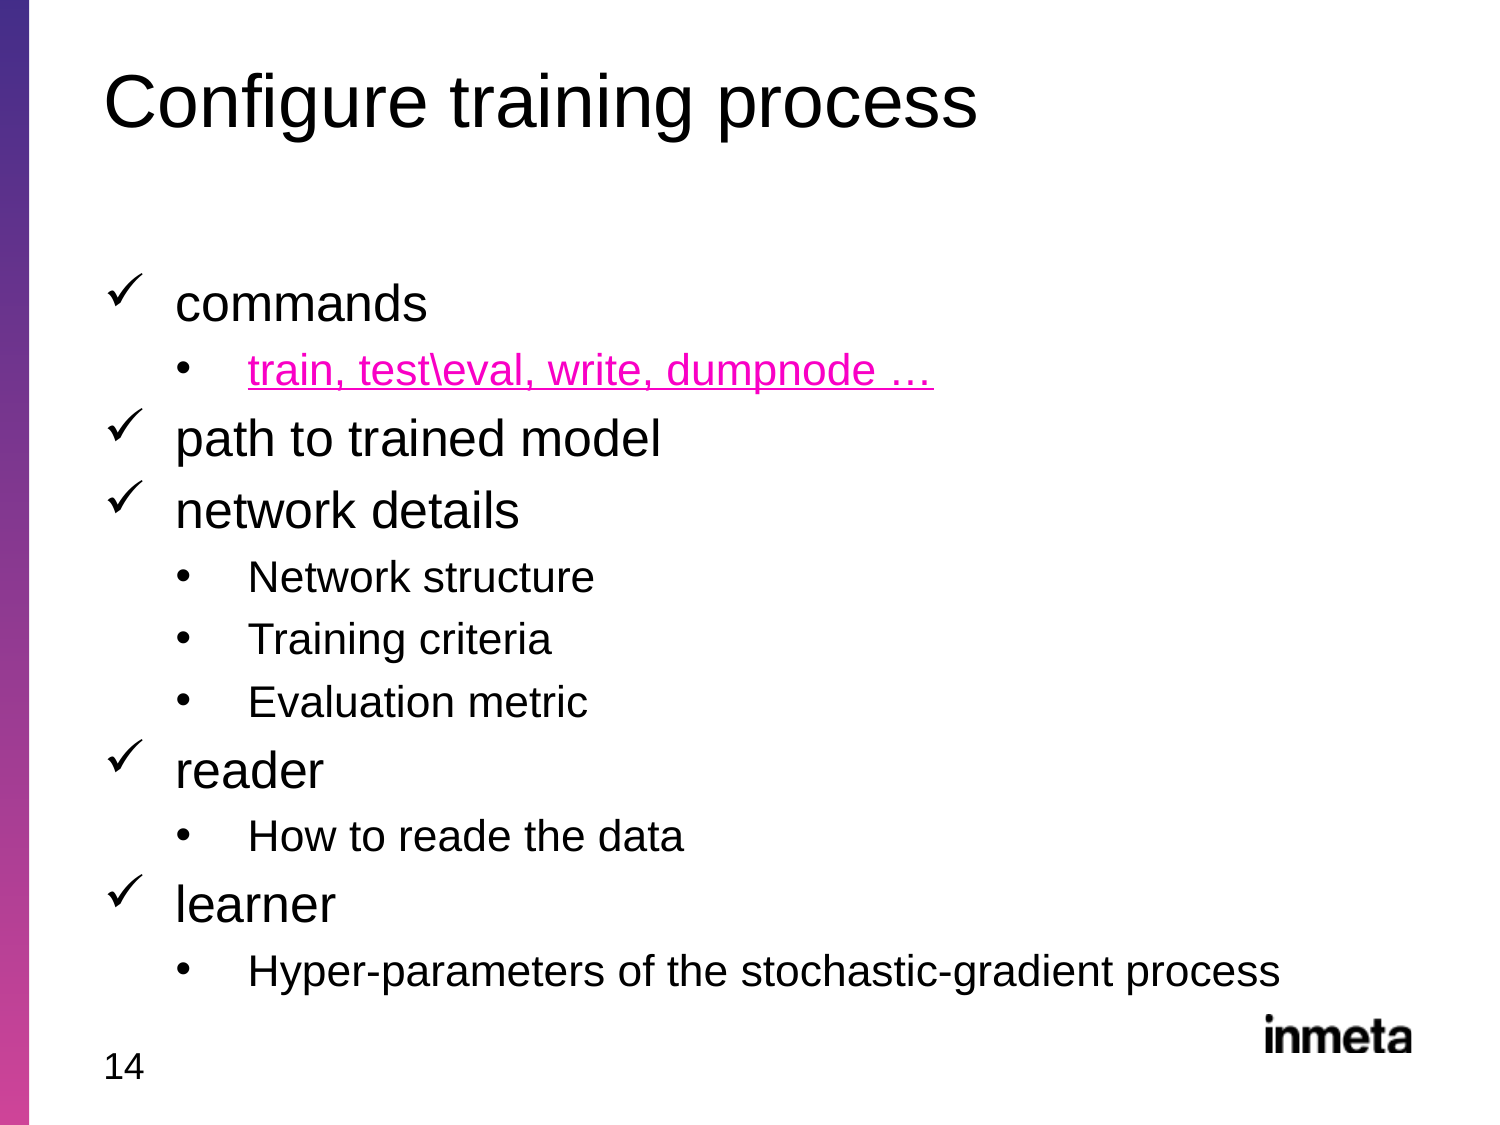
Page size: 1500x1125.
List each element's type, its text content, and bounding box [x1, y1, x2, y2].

slide_number 14 [88, 1034, 439, 1095]
list commands train, test\eval, write, dumpnode … path to trained model network details Network structure Training criteria Evaluation metric reader How to reade the data learner Hyper-parameters of the stochastic-gradient process [88, 262, 1412, 1005]
title Configure training process [88, 45, 1412, 233]
